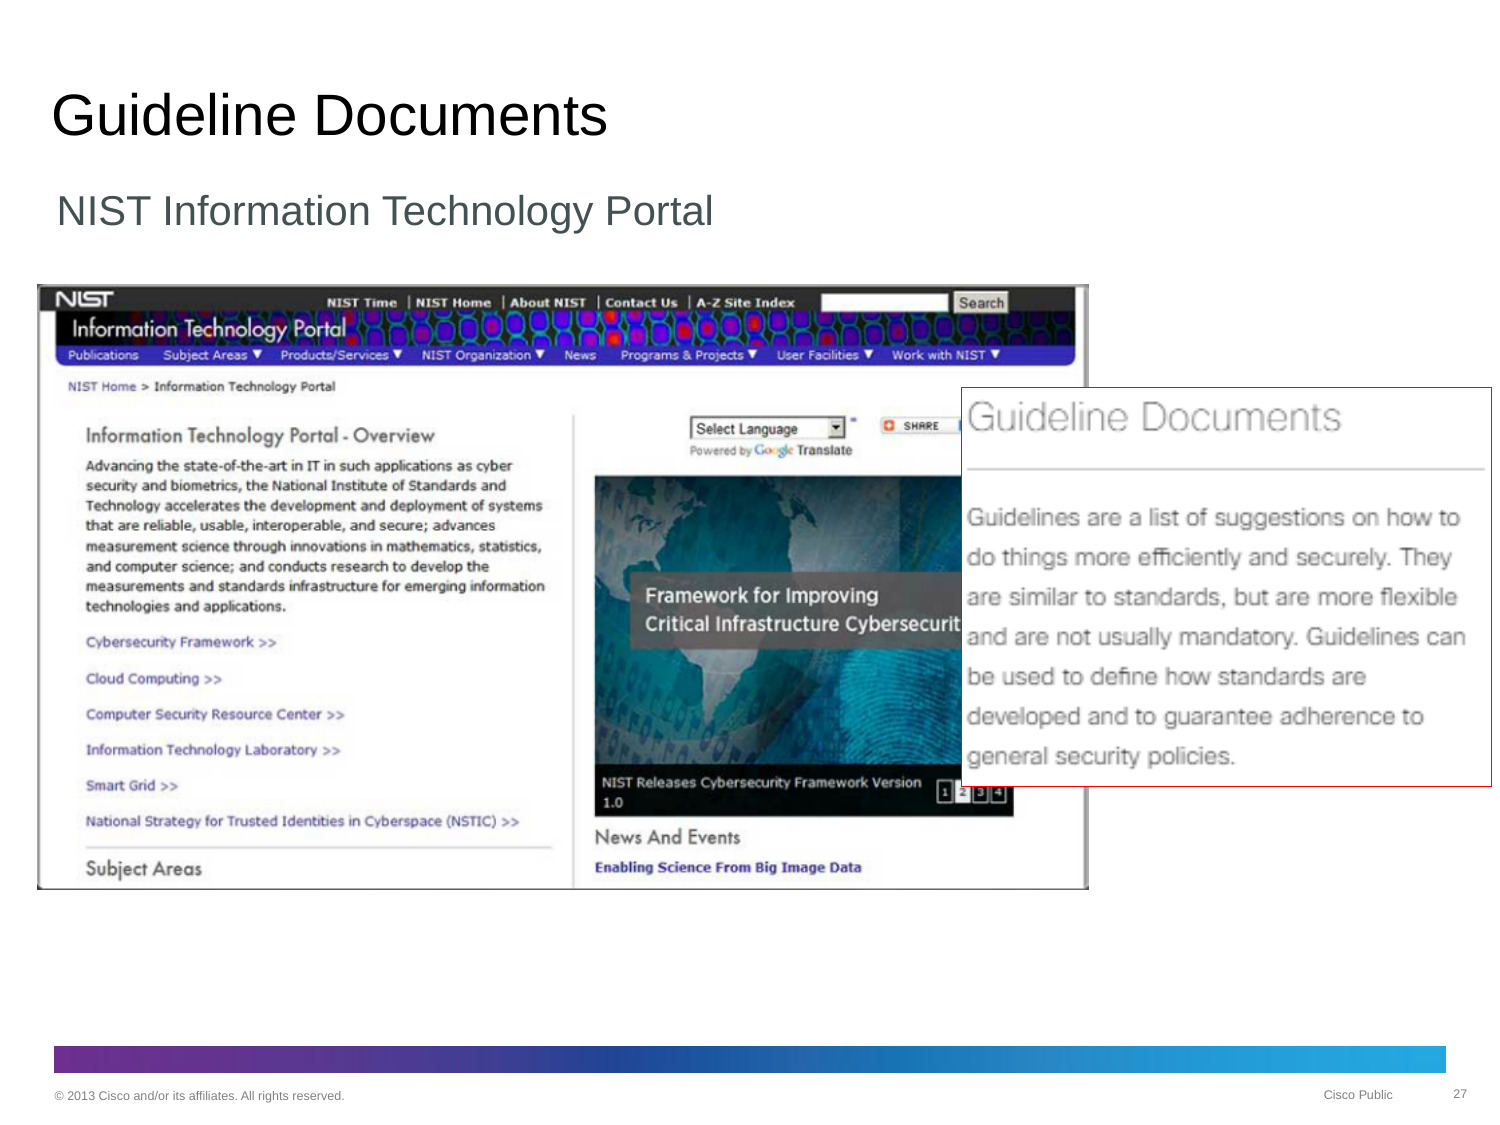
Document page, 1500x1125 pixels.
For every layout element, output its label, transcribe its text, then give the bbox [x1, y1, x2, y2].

picture [37, 284, 1492, 890]
text_box NIST Information Technology Portal [41, 180, 732, 260]
title Guideline Documents [37, 17, 1447, 155]
picture [54, 1046, 1446, 1073]
